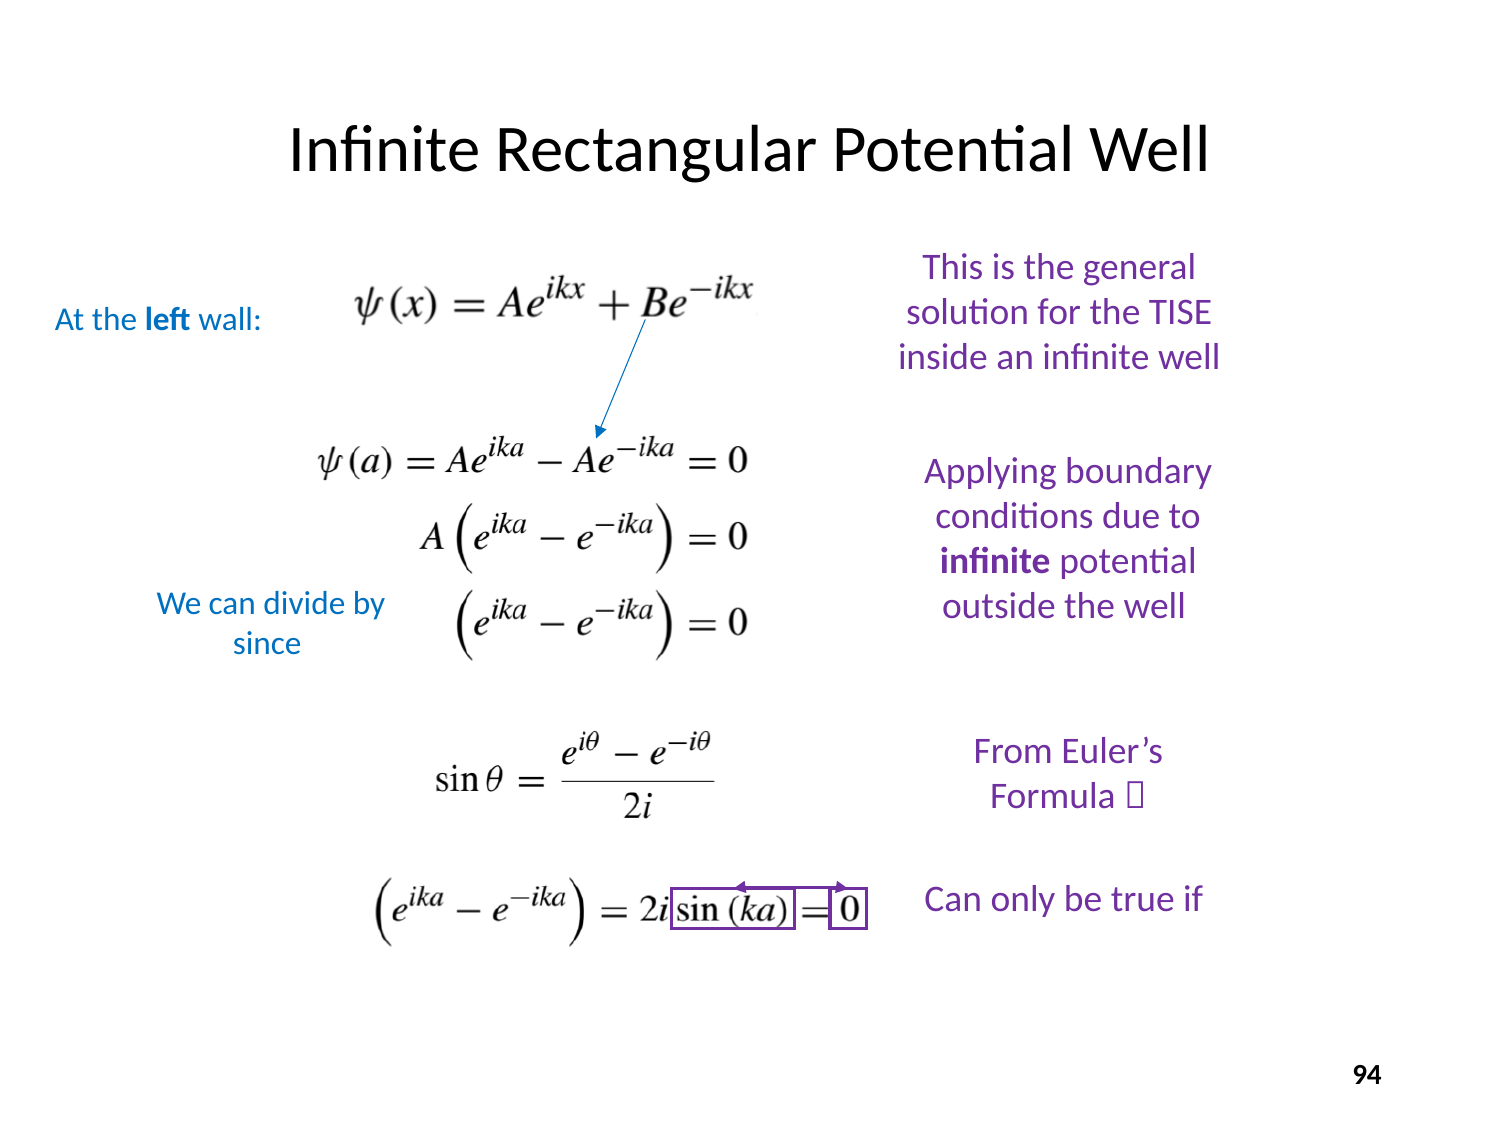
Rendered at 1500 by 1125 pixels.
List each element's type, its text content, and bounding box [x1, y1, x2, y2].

text_box Applying boundary conditions due to infinite potential outside the well [872, 438, 1265, 634]
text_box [596, 319, 646, 439]
picture [349, 866, 892, 973]
text_box From Euler’s Formula  [916, 718, 1221, 824]
title Infinite Rectangular Potential Well [103, 59, 1397, 241]
slide_number 94 [1059, 1042, 1397, 1103]
text_box This is the general solution for the TISE inside an infinite well [842, 235, 1277, 385]
picture [320, 245, 784, 354]
picture [290, 402, 833, 671]
picture [307, 702, 849, 841]
